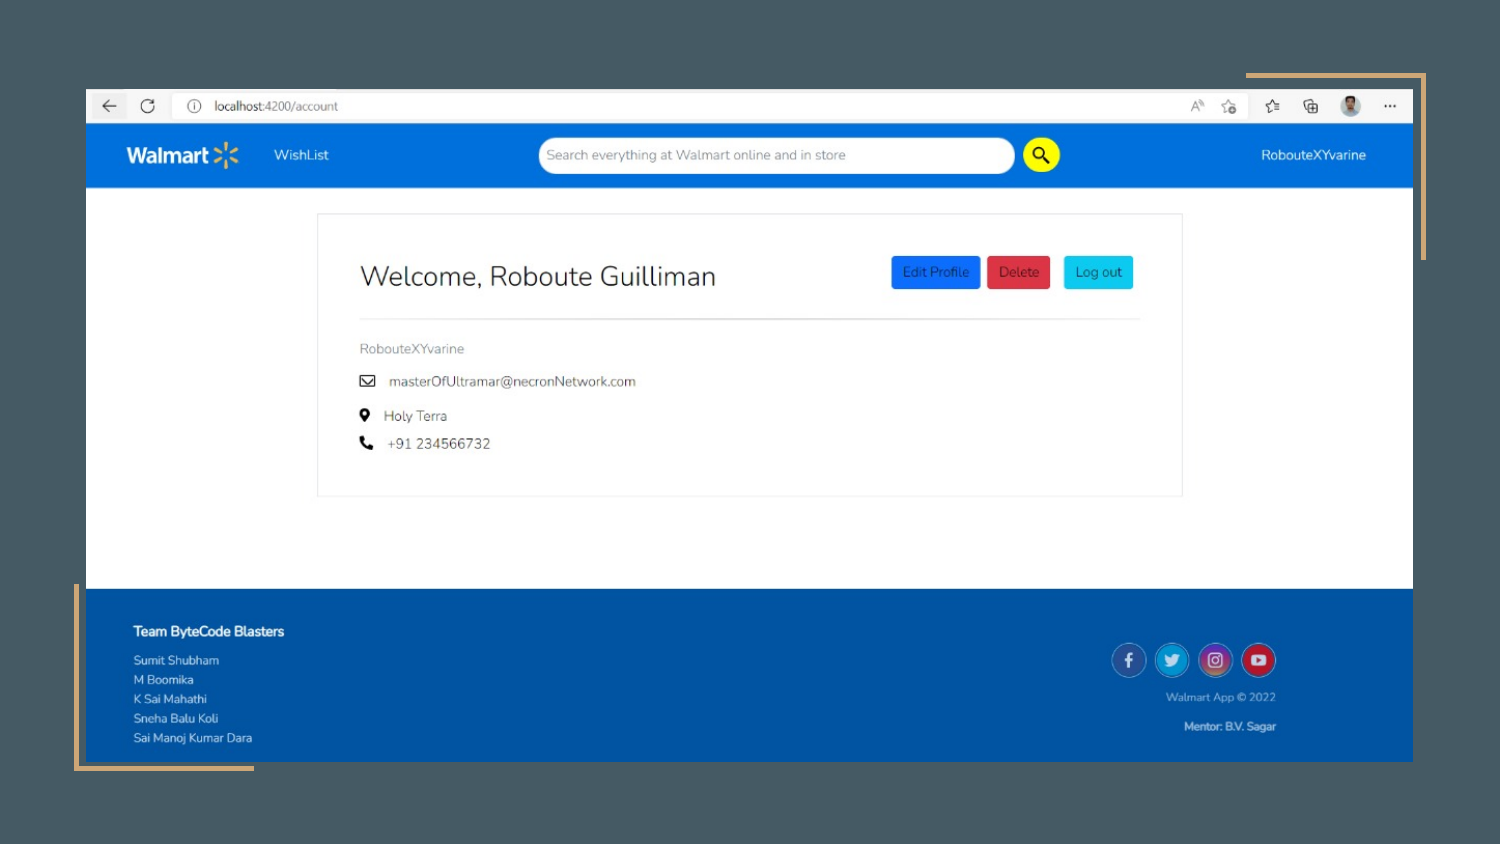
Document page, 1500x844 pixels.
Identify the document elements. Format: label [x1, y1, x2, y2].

picture [86, 88, 1413, 762]
